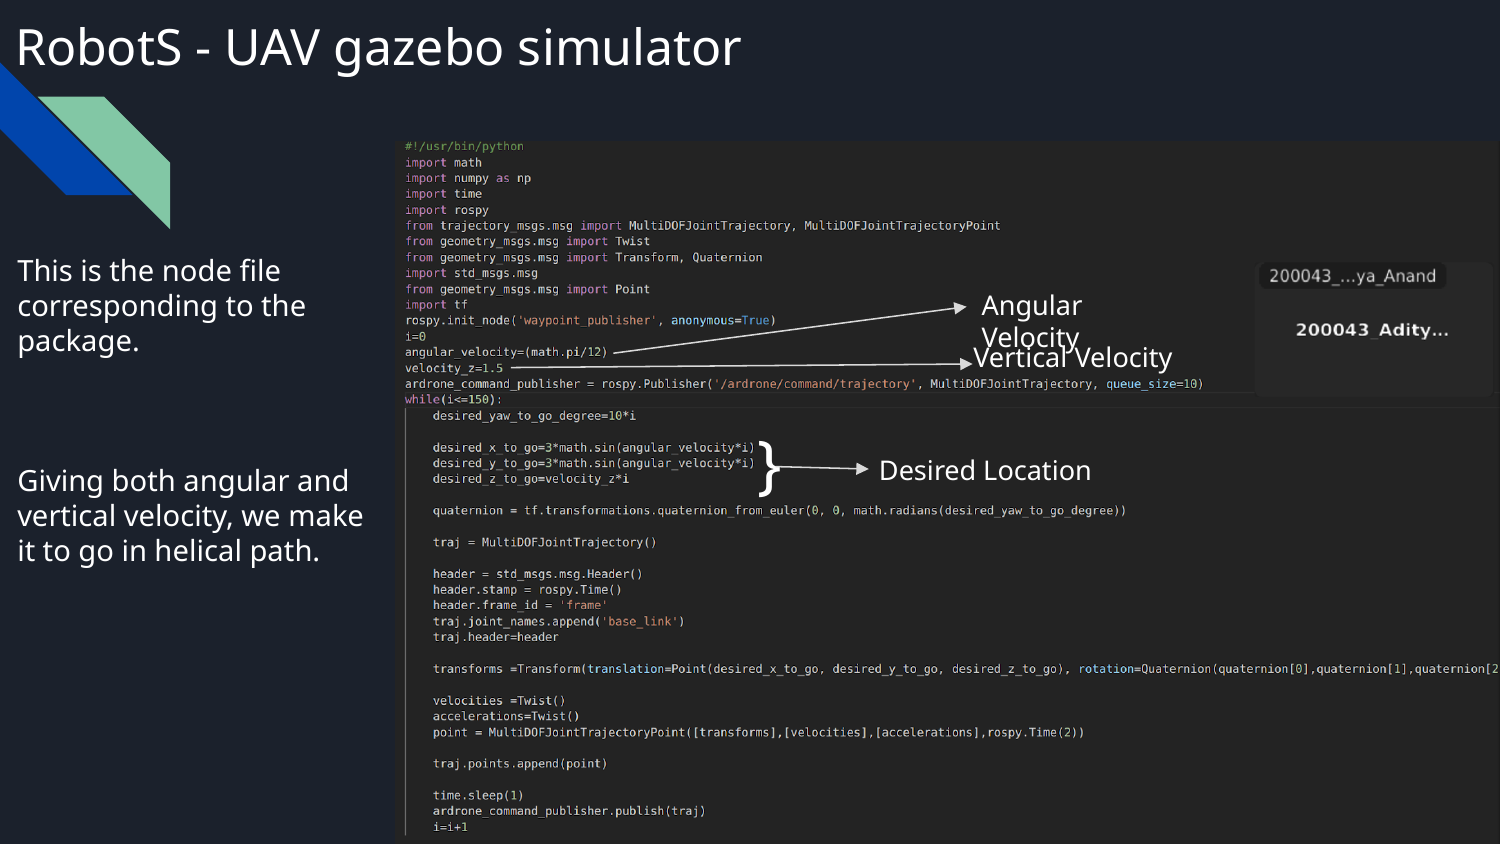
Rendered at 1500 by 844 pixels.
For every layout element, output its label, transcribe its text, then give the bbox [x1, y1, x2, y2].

picture [395, 141, 1500, 844]
title RobotS - UAV gazebo simulator [0, 0, 1155, 150]
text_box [613, 306, 967, 354]
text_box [510, 363, 973, 368]
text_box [775, 466, 869, 470]
text_box This is the node file corresponding to the package. Giving both angular and vertical velocity, we make it to go in helical path. [2, 237, 385, 583]
